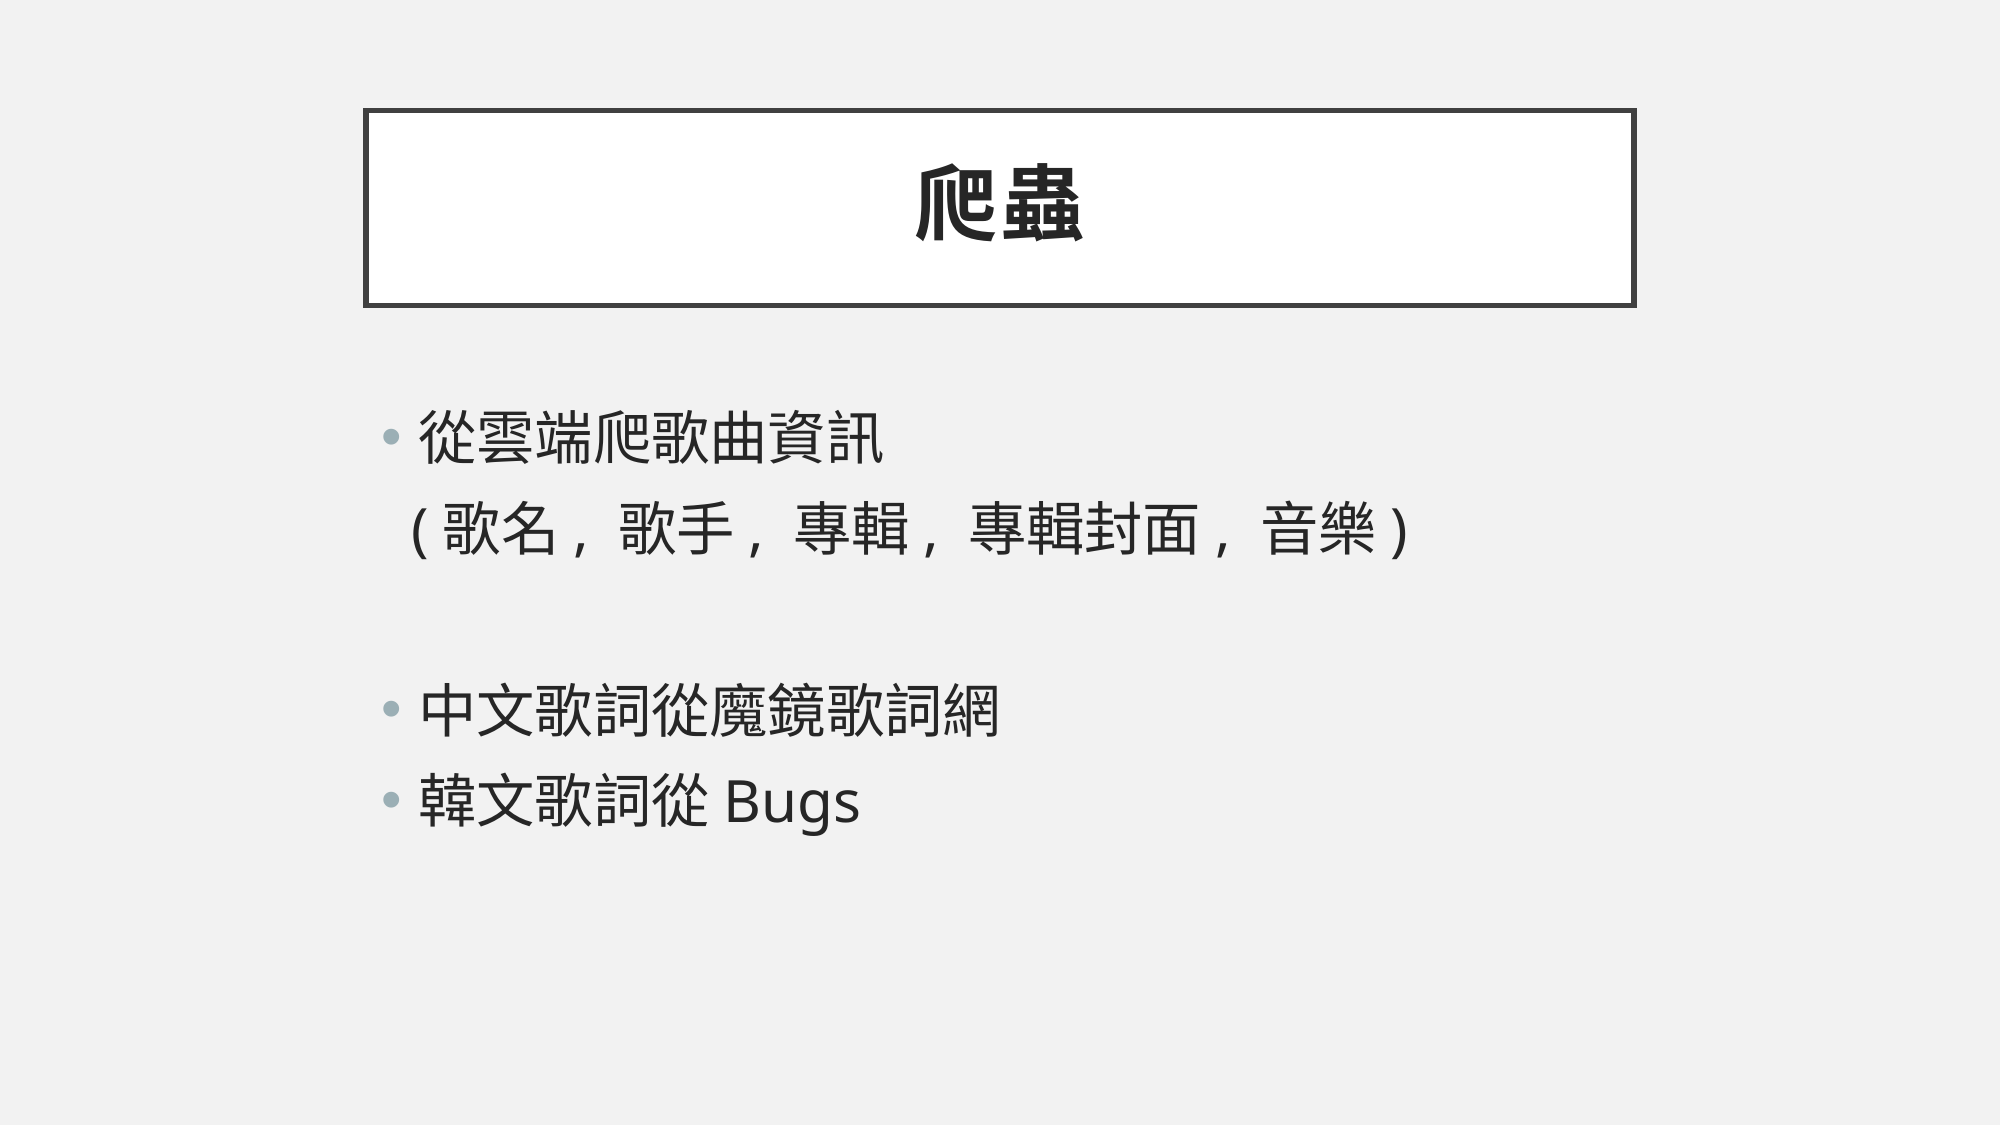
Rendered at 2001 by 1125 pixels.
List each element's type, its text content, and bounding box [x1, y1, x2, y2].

list 從雲端爬歌曲資訊 (歌名, 歌手, 專輯, 專輯封面, 音樂) 中文歌詞從魔鏡歌詞網 韓文歌詞從Bugs [366, 394, 1634, 903]
title 爬蟲 [363, 108, 1637, 308]
